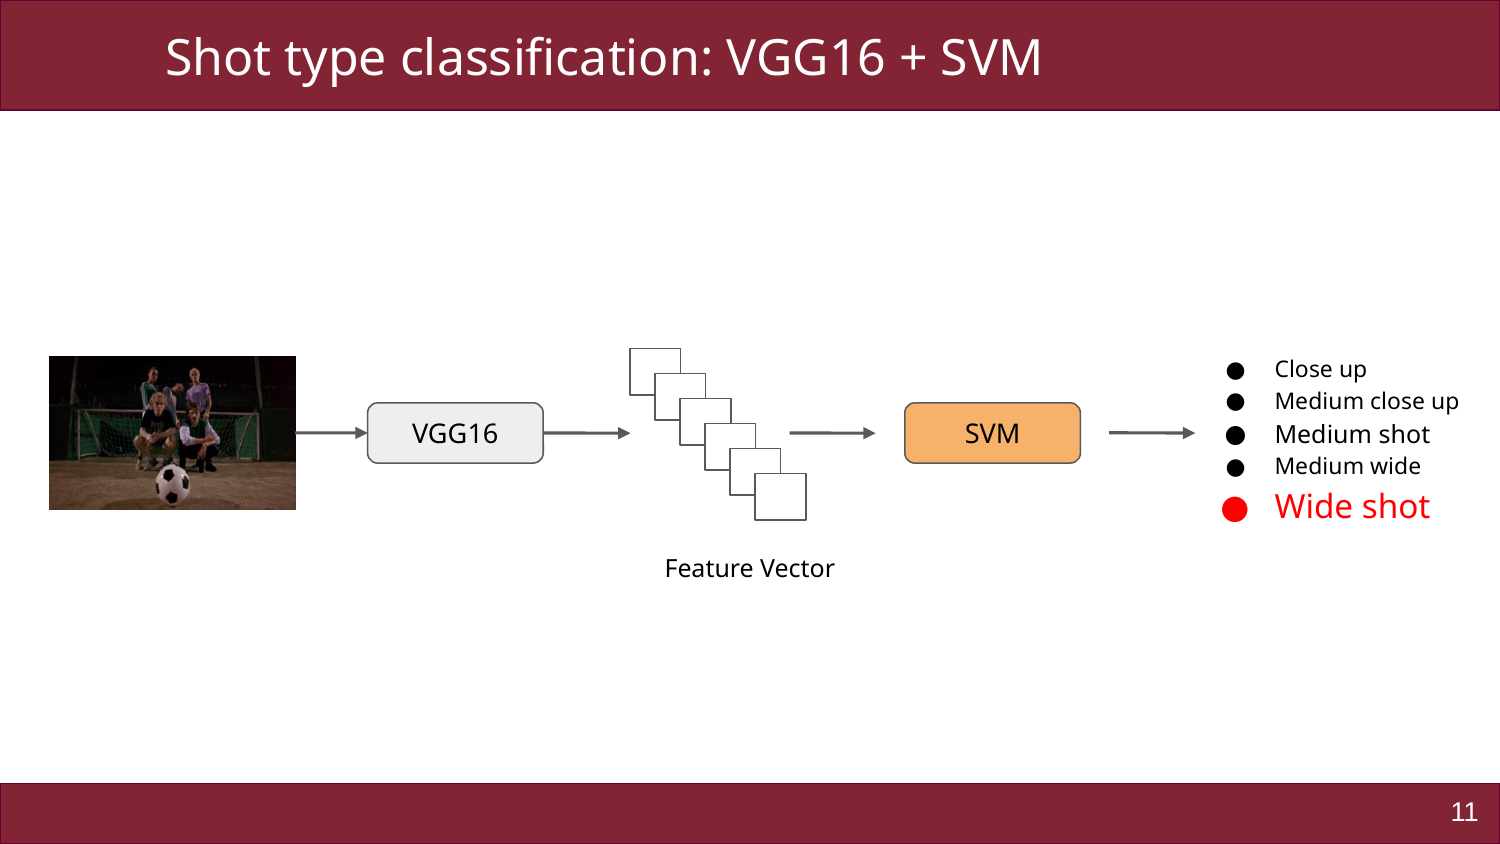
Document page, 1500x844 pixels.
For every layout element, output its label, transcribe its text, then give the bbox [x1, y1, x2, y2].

text_box Feature Vector [610, 533, 890, 598]
text_box [1494, 783, 1500, 844]
text_box Close up Medium close up Medium shot Medium wide Wide shot [1109, 335, 1500, 541]
text_box VGG16 [367, 402, 544, 464]
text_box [629, 348, 806, 521]
text_box [0, 783, 1403, 844]
text_box SVM [904, 402, 1081, 464]
text_box Shot type classification: VGG16 + SVM [0, 0, 1500, 111]
slide_number ‹#› [1403, 779, 1494, 844]
picture [49, 356, 296, 510]
